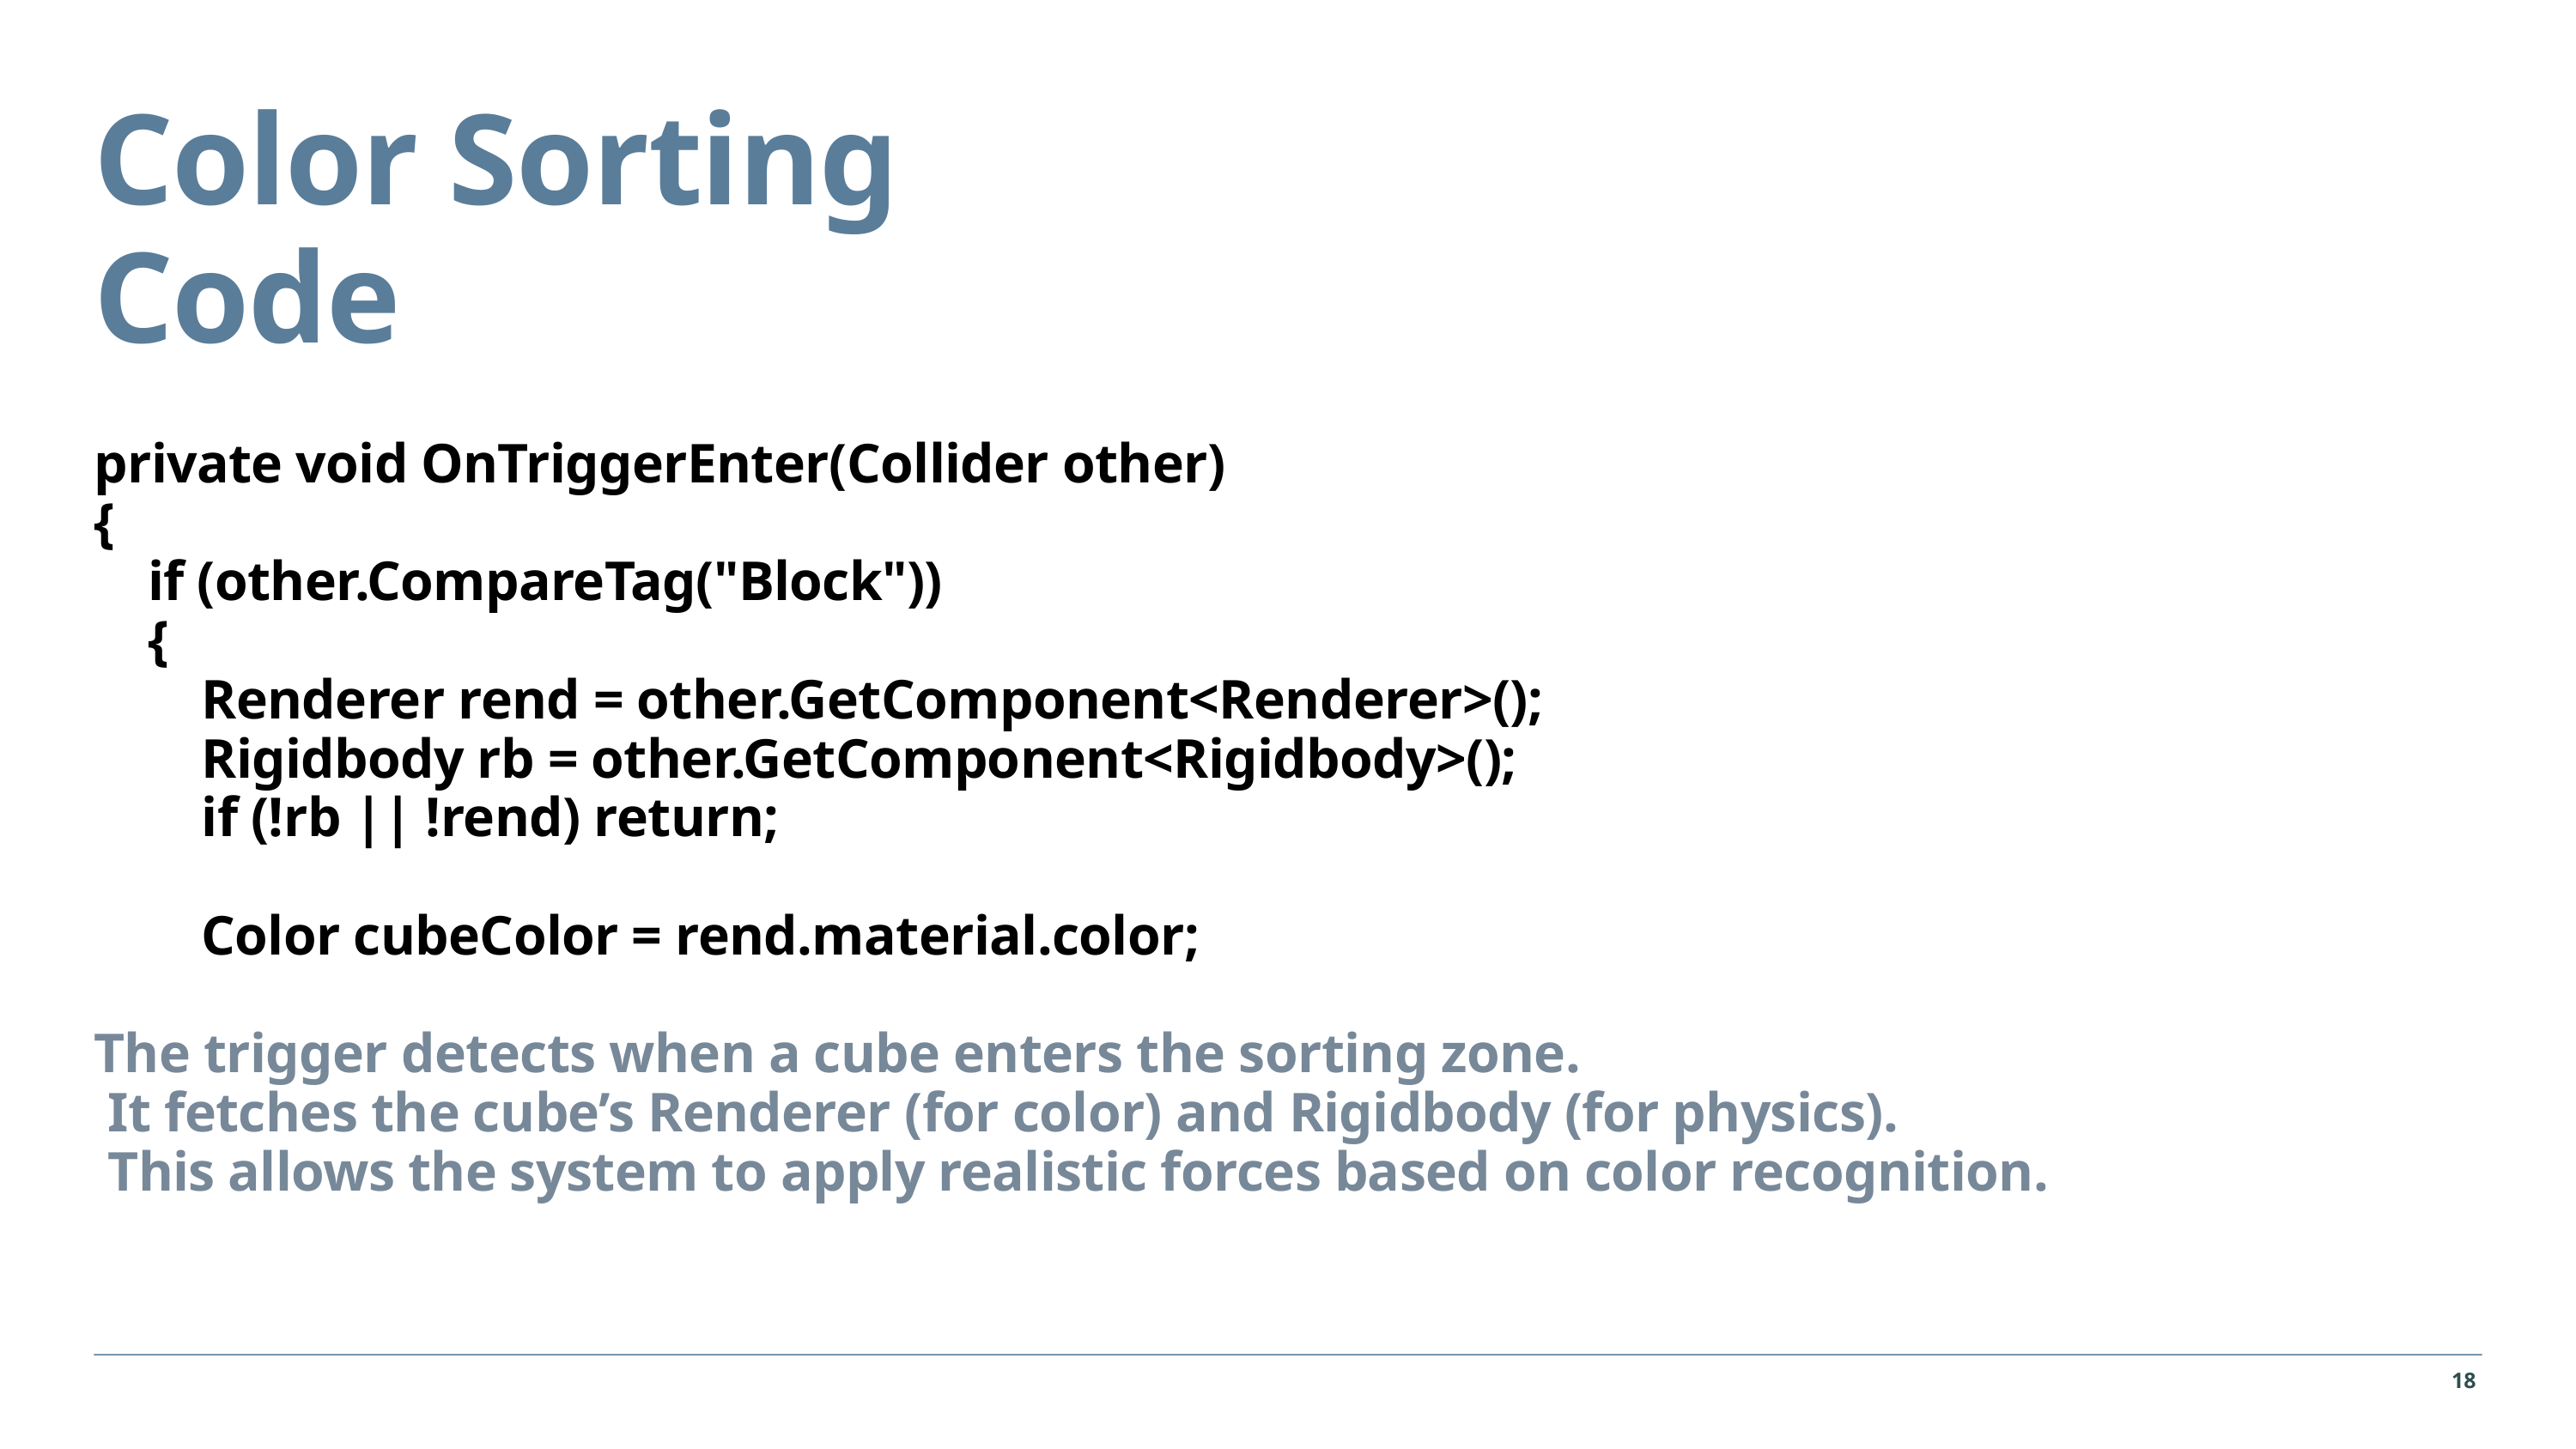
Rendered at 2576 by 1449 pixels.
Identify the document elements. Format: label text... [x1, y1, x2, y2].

text_box 18 [2451, 1362, 2476, 1393]
text_box private void OnTriggerEnter(Collider other) { if (other.CompareTag("Block")) { Renderer rend = other.GetComponent<Renderer>(); Rigidbody rb = other.GetComponent<Rigidbody>(); if (!rb || !rend) return; Color cubeColor = rend.material.color; The trigger detects when a cube enters the sorting zone. It fetches the cube’s Renderer (for color) and Rigidbody (for physics). This allows the system to apply realistic forces based on color recognition. [94, 434, 2432, 1202]
text_box Color Sorting Code [94, 92, 1064, 368]
